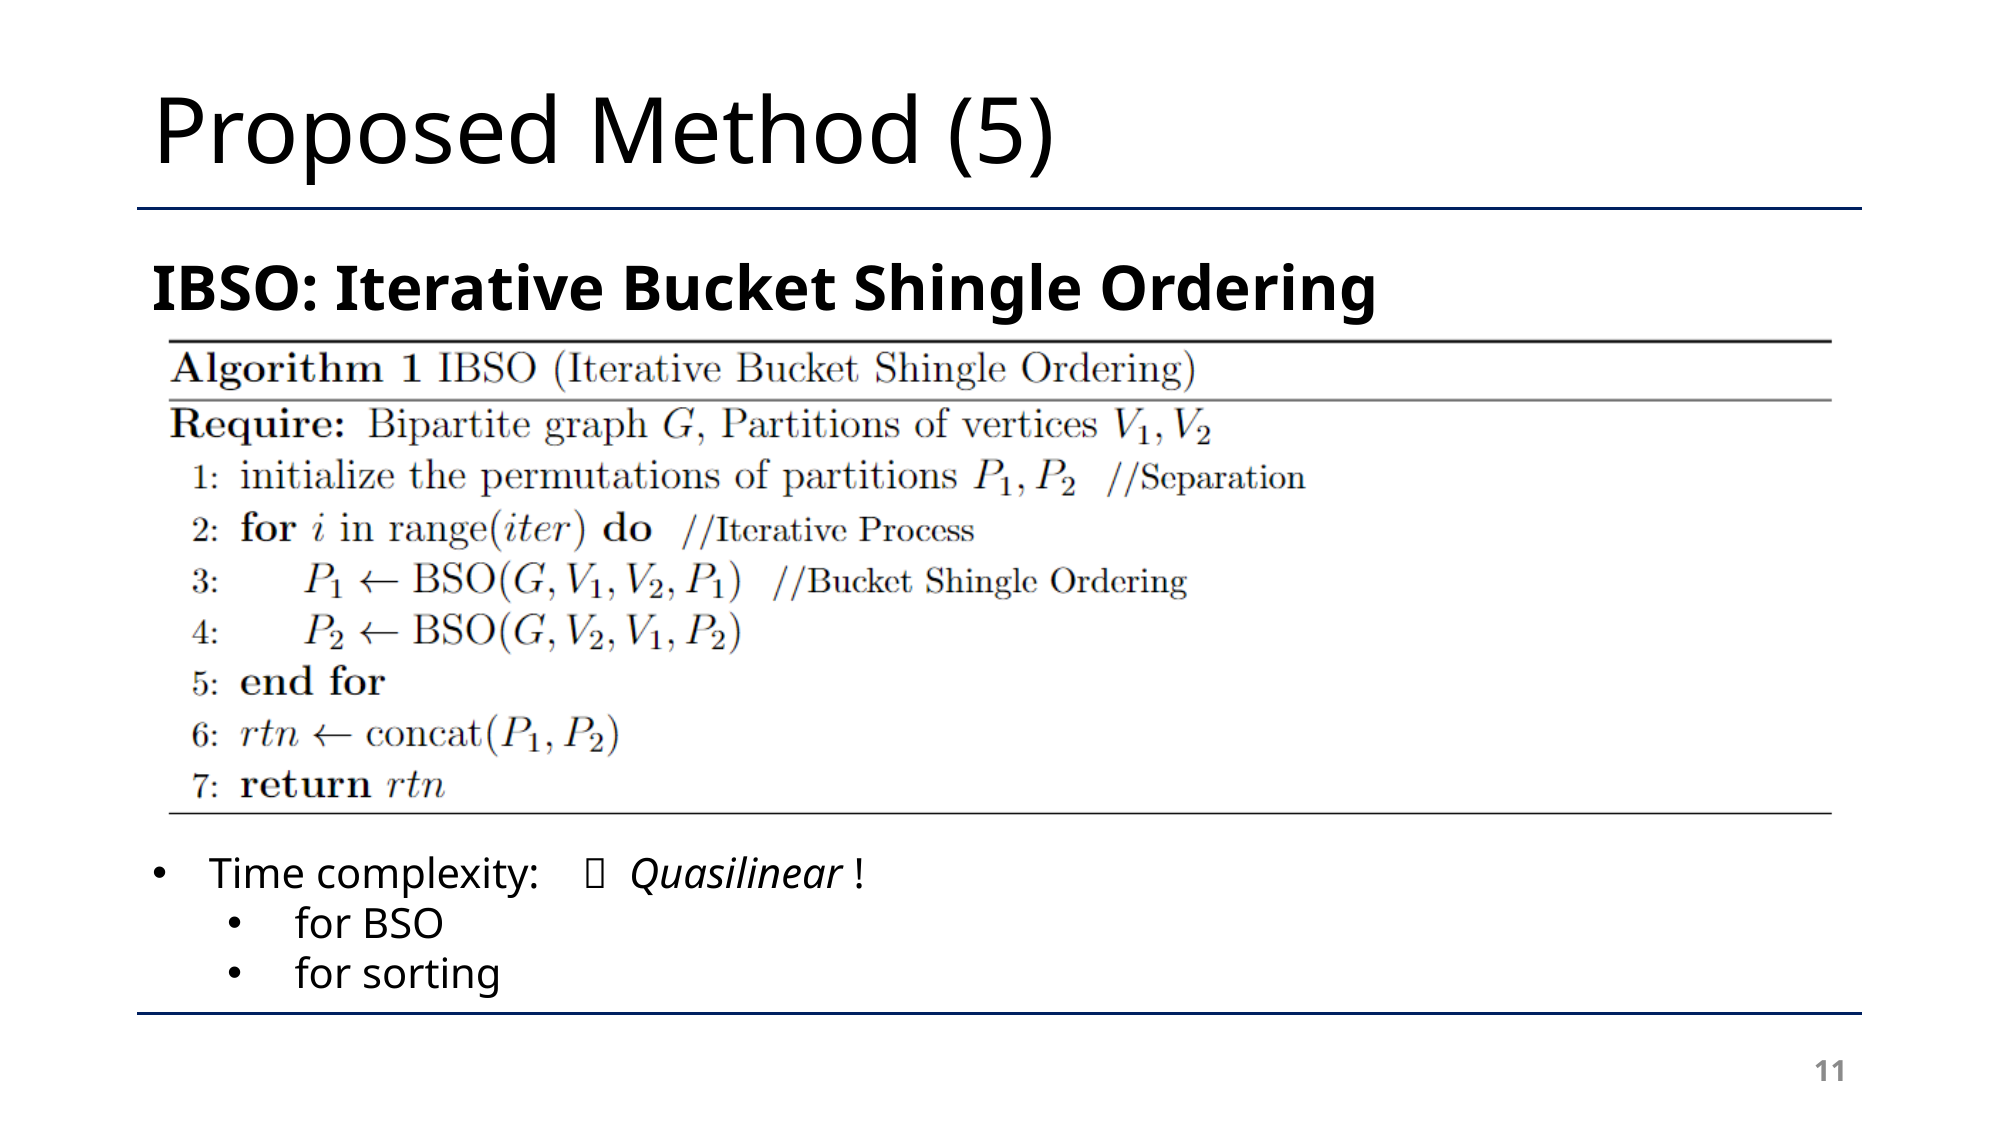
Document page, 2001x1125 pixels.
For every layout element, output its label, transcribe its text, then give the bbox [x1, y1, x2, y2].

title Proposed Method (5) [137, 59, 1863, 209]
slide_number 11 [1412, 1042, 1863, 1103]
list IBSO: Iterative Bucket Shingle Ordering [137, 249, 1863, 332]
picture [162, 332, 1842, 823]
